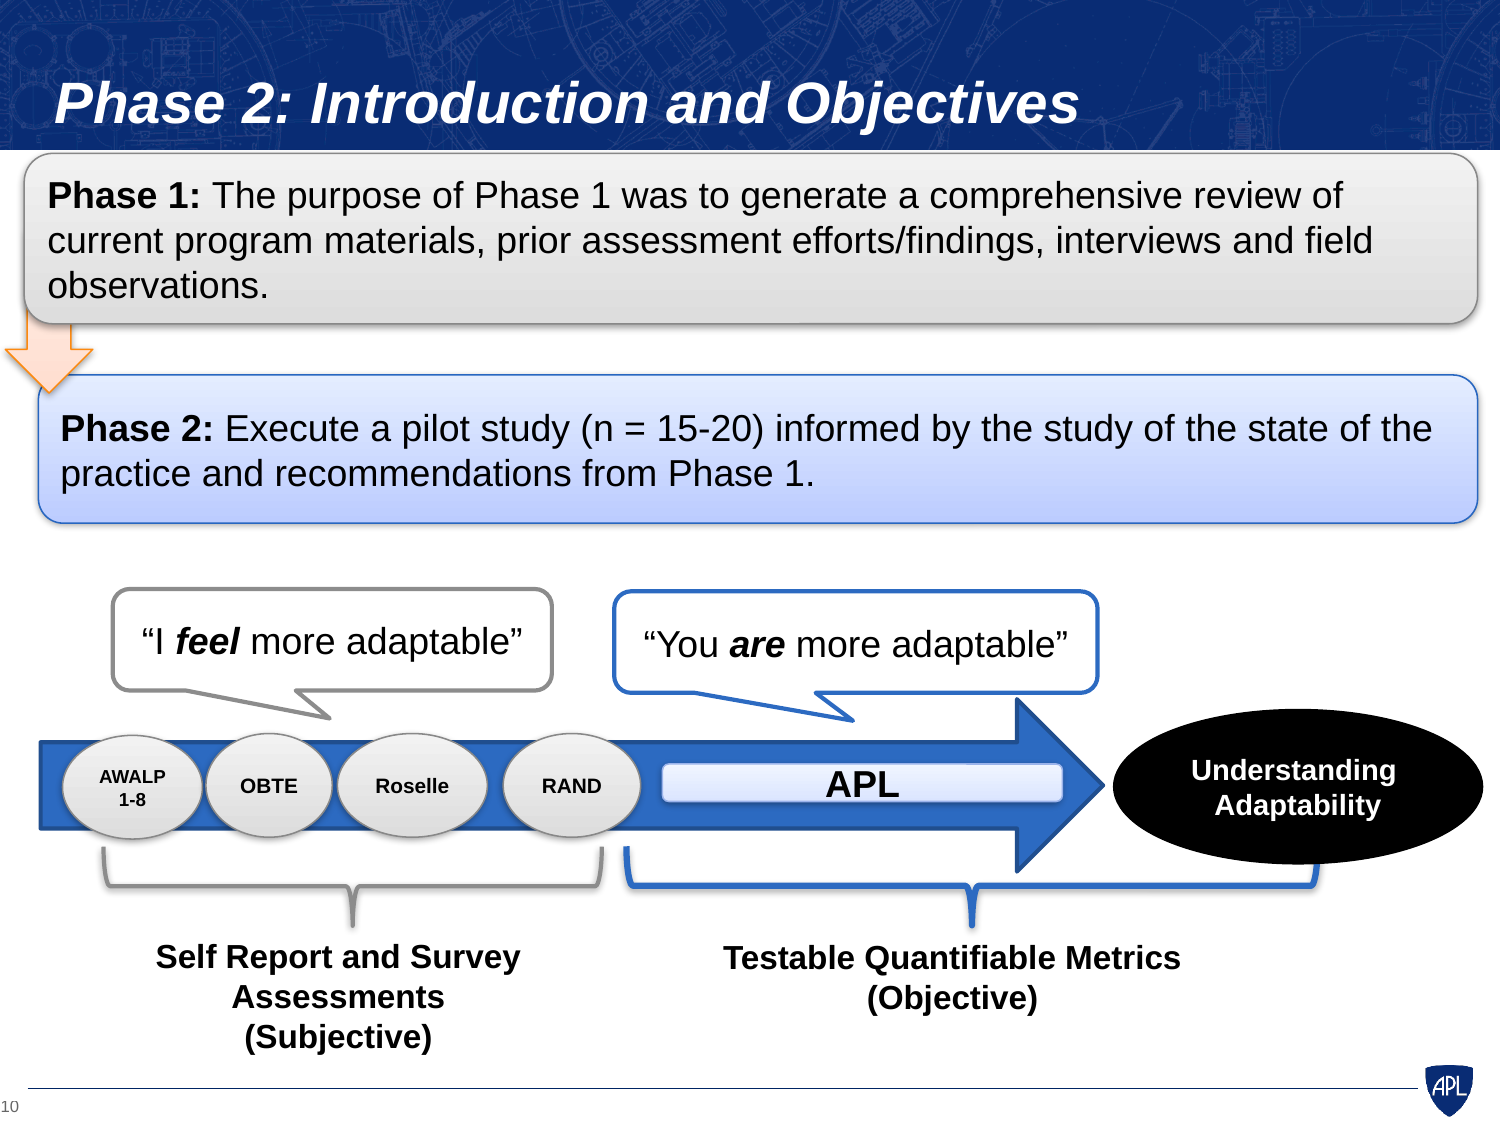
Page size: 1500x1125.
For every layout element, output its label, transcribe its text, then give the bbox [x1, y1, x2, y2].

text_box Self Report and Survey Assessments (Subjective) [75, 928, 602, 1063]
text_box “You are more adaptable” [612, 589, 1100, 697]
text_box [40, 698, 1104, 872]
text_box [104, 880, 601, 928]
text_box Phase 1: The purpose of Phase 1 was to generate a comprehensive review of current program materials, prior assessment efforts/findings, interviews and field observations. [23, 152, 1479, 325]
text_box Testable Quantifiable Metrics (Objective) [689, 928, 1216, 1024]
text_box Phase 2: Execute a pilot study (n = 15-20) informed by the study of the state of the practice and recommendations from Phase 1. [37, 374, 1479, 524]
text_box “I feel more adaptable” [110, 586, 554, 697]
text_box Understanding Adaptability [1112, 708, 1484, 865]
picture [0, 0, 1500, 150]
text_box [626, 846, 1321, 928]
text_box [4, 321, 94, 394]
title Phase 2: Introduction and Objectives [39, 11, 1478, 144]
picture [1419, 1059, 1479, 1121]
